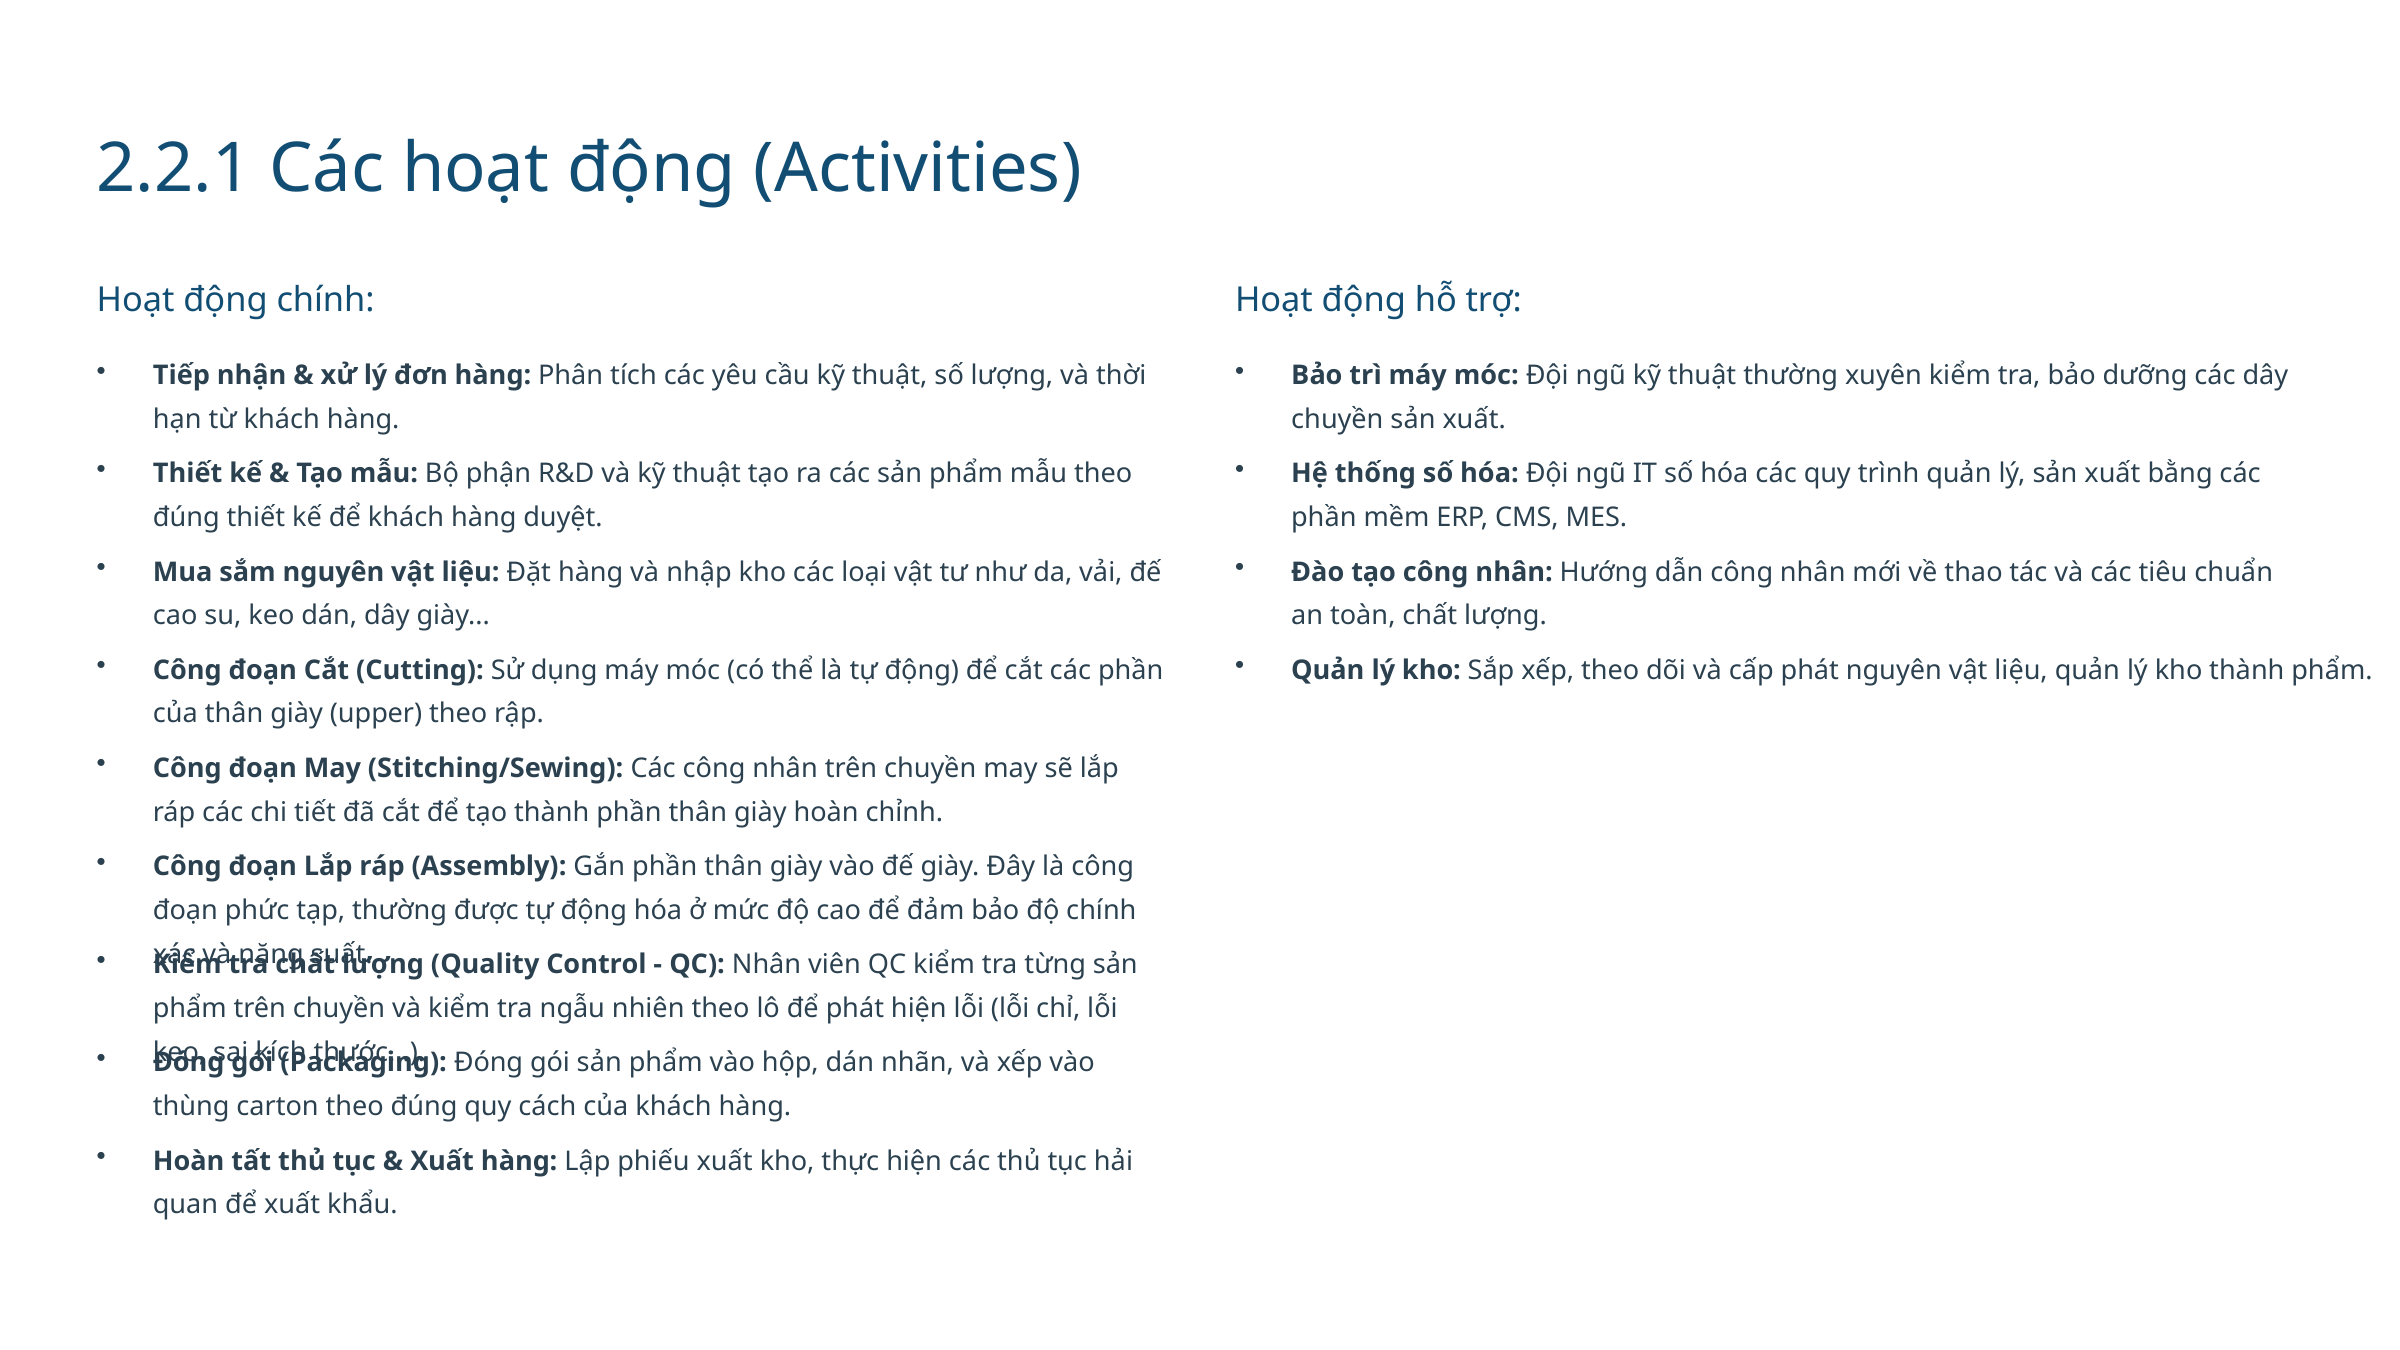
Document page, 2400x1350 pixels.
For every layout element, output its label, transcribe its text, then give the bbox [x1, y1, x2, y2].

text_box Hoàn tất thủ tục & Xuất hàng: Lập phiếu xuất kho, thực hiện các thủ tục hải quan để xuất khẩu. [96, 1131, 1167, 1221]
text_box Công đoạn Cắt (Cutting): Sử dụng máy móc (có thể là tự động) để cắt các phần của thân giày (upper) theo rập. [96, 640, 1167, 730]
text_box Công đoạn Lắp ráp (Assembly): Gắn phần thân giày vào đế giày. Đây là công đoạn phức tạp, thường được tự động hóa ở mức độ cao để đảm bảo độ chính xác và năng suất. [96, 837, 1167, 926]
text_box 2.2.1 Các hoạt động (Activities) [96, 120, 1100, 207]
text_box Đào tạo công nhân: Hướng dẫn công nhân mới về thao tác và các tiêu chuẩn an toàn, chất lượng. [1234, 542, 2305, 632]
text_box Mua sắm nguyên vật liệu: Đặt hàng và nhập kho các loại vật tư như da, vải, đế cao su, keo dán, dây giày... [96, 542, 1167, 632]
text_box Bảo trì máy móc: Đội ngũ kỹ thuật thường xuyên kiểm tra, bảo dưỡng các dây chuyền sản xuất. [1234, 346, 2305, 435]
text_box Quản lý kho: Sắp xếp, theo dõi và cấp phát nguyên vật liệu, quản lý kho thành phẩm. [1234, 640, 2305, 686]
text_box Hệ thống số hóa: Đội ngũ IT số hóa các quy trình quản lý, sản xuất bằng các phần mềm ERP, CMS, MES. [1234, 444, 2305, 533]
text_box Hoạt động chính: [96, 275, 443, 319]
text_box Tiếp nhận & xử lý đơn hàng: Phân tích các yêu cầu kỹ thuật, số lượng, và thời hạn từ khách hàng. [96, 346, 1167, 435]
text_box Đóng gói (Packaging): Đóng gói sản phẩm vào hộp, dán nhãn, và xếp vào thùng carton theo đúng quy cách của khách hàng. [96, 1033, 1167, 1122]
text_box Thiết kế & Tạo mẫu: Bộ phận R&D và kỹ thuật tạo ra các sản phẩm mẫu theo đúng thiết kế để khách hàng duyệt. [96, 444, 1167, 533]
text_box Hoạt động hỗ trợ: [1234, 275, 1581, 319]
text_box Kiểm tra chất lượng (Quality Control - QC): Nhân viên QC kiểm tra từng sản phẩm trên chuyền và kiểm tra ngẫu nhiên theo lô để phát hiện lỗi (lỗi chỉ, lỗi keo, sai kích thước...). [96, 935, 1167, 1024]
text_box Công đoạn May (Stitching/Sewing): Các công nhân trên chuyền may sẽ lắp ráp các chi tiết đã cắt để tạo thành phần thân giày hoàn chỉnh. [96, 739, 1167, 828]
